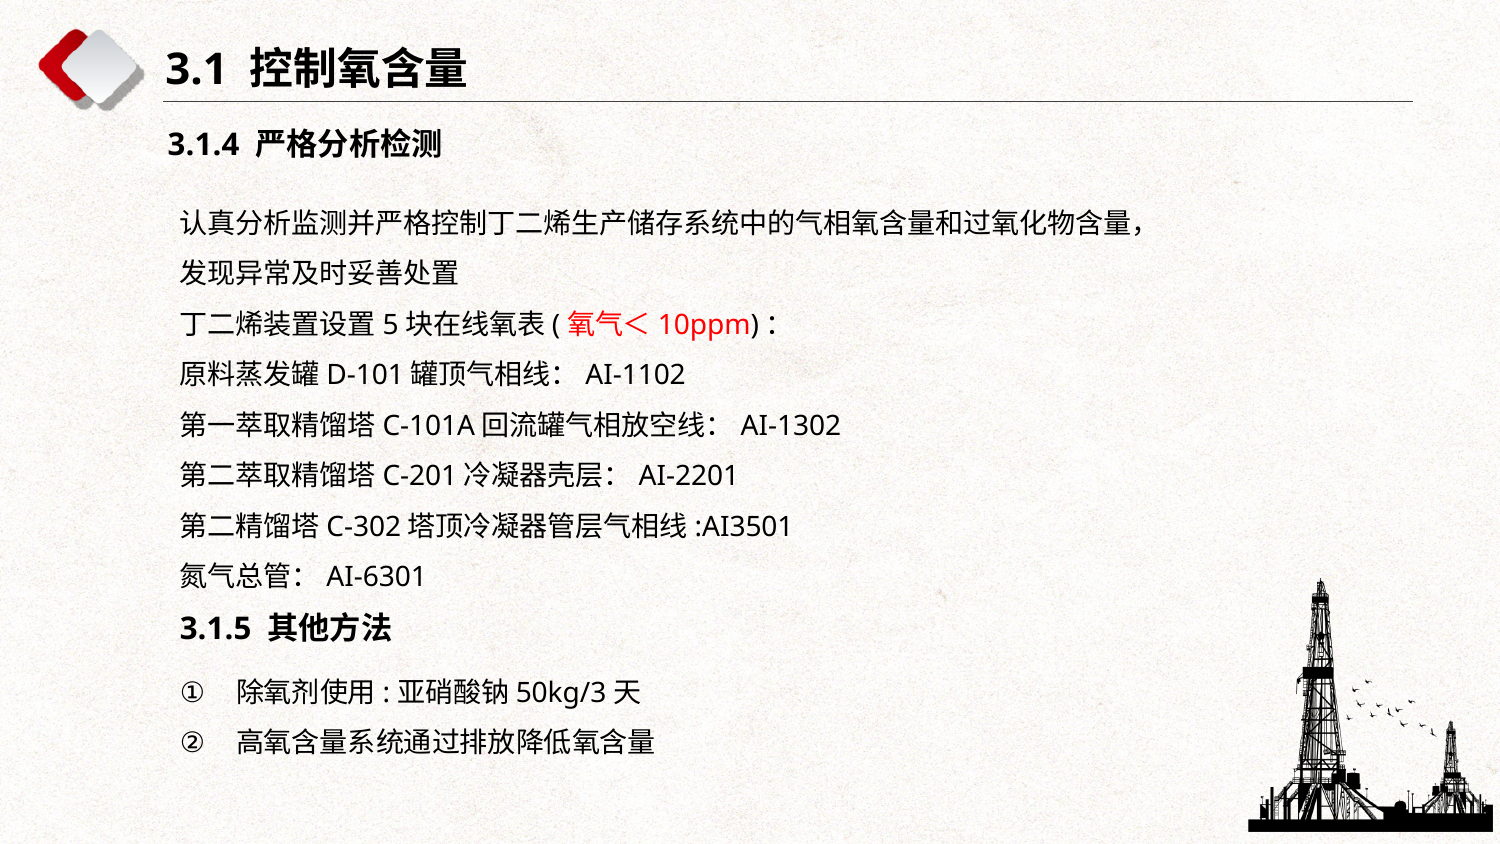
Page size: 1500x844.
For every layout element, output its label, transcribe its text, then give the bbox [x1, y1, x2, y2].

text_box 3.1.4 严格分析检测 [152, 116, 559, 169]
text_box 3.1 控制氧含量 [150, 33, 484, 102]
text_box 3.1.5 其他方法 [165, 600, 636, 654]
text_box 认真分析监测并严格控制丁二烯生产储存系统中的气相氧含量和过氧化物含量，发现异常及时妥善处置 丁二烯装置设置5块在线氧表(氧气＜10ppm)： 原料蒸发罐D-101罐顶气相线：AI-1102 第一萃取精馏塔C-101A回流罐气相放空线：AI-1302 第二萃取精馏塔C-201冷凝器壳层：AI-2201 第二精馏塔C-302塔顶冷凝器管层气相线:AI3501 氮气总管：AI-6301 [164, 180, 1167, 600]
picture [0, 0, 1500, 844]
text_box 除氧剂使用:亚硝酸钠50kg/3天 高氧含量系统通过排放降低氧含量 [165, 649, 790, 766]
